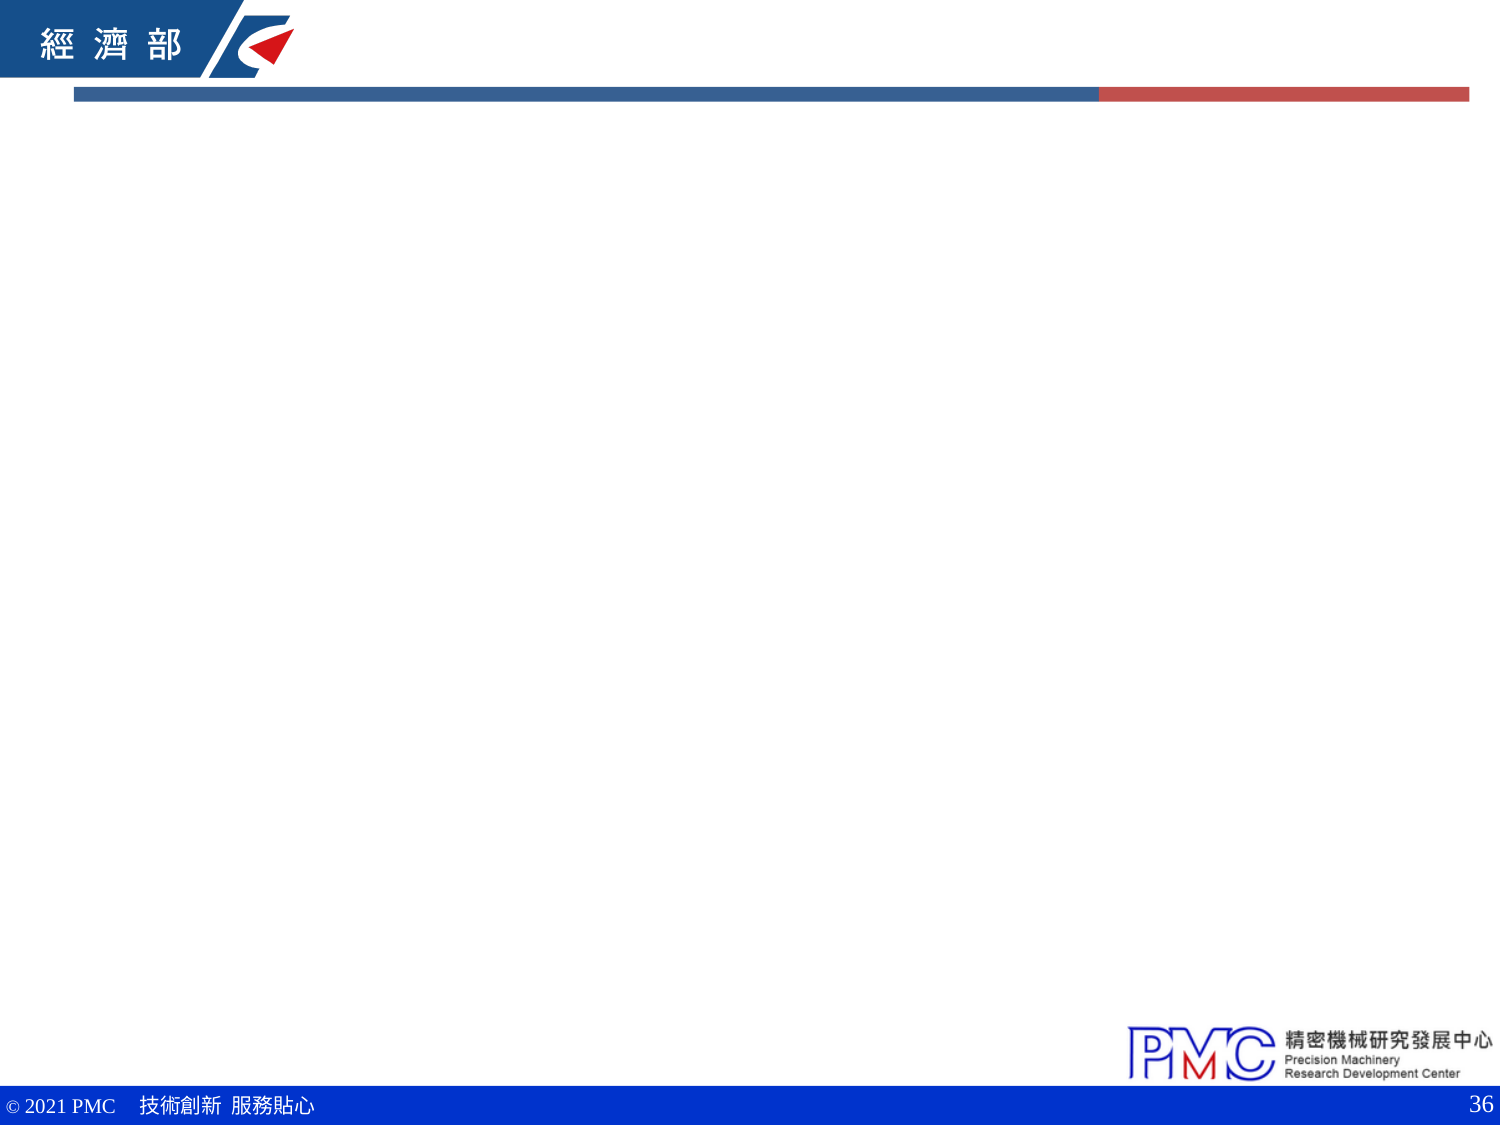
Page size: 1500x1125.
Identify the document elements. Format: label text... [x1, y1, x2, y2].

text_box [73, 86, 1470, 102]
picture [1126, 1024, 1493, 1083]
picture [0, 0, 294, 78]
slide_number 36 [1439, 1086, 1500, 1124]
